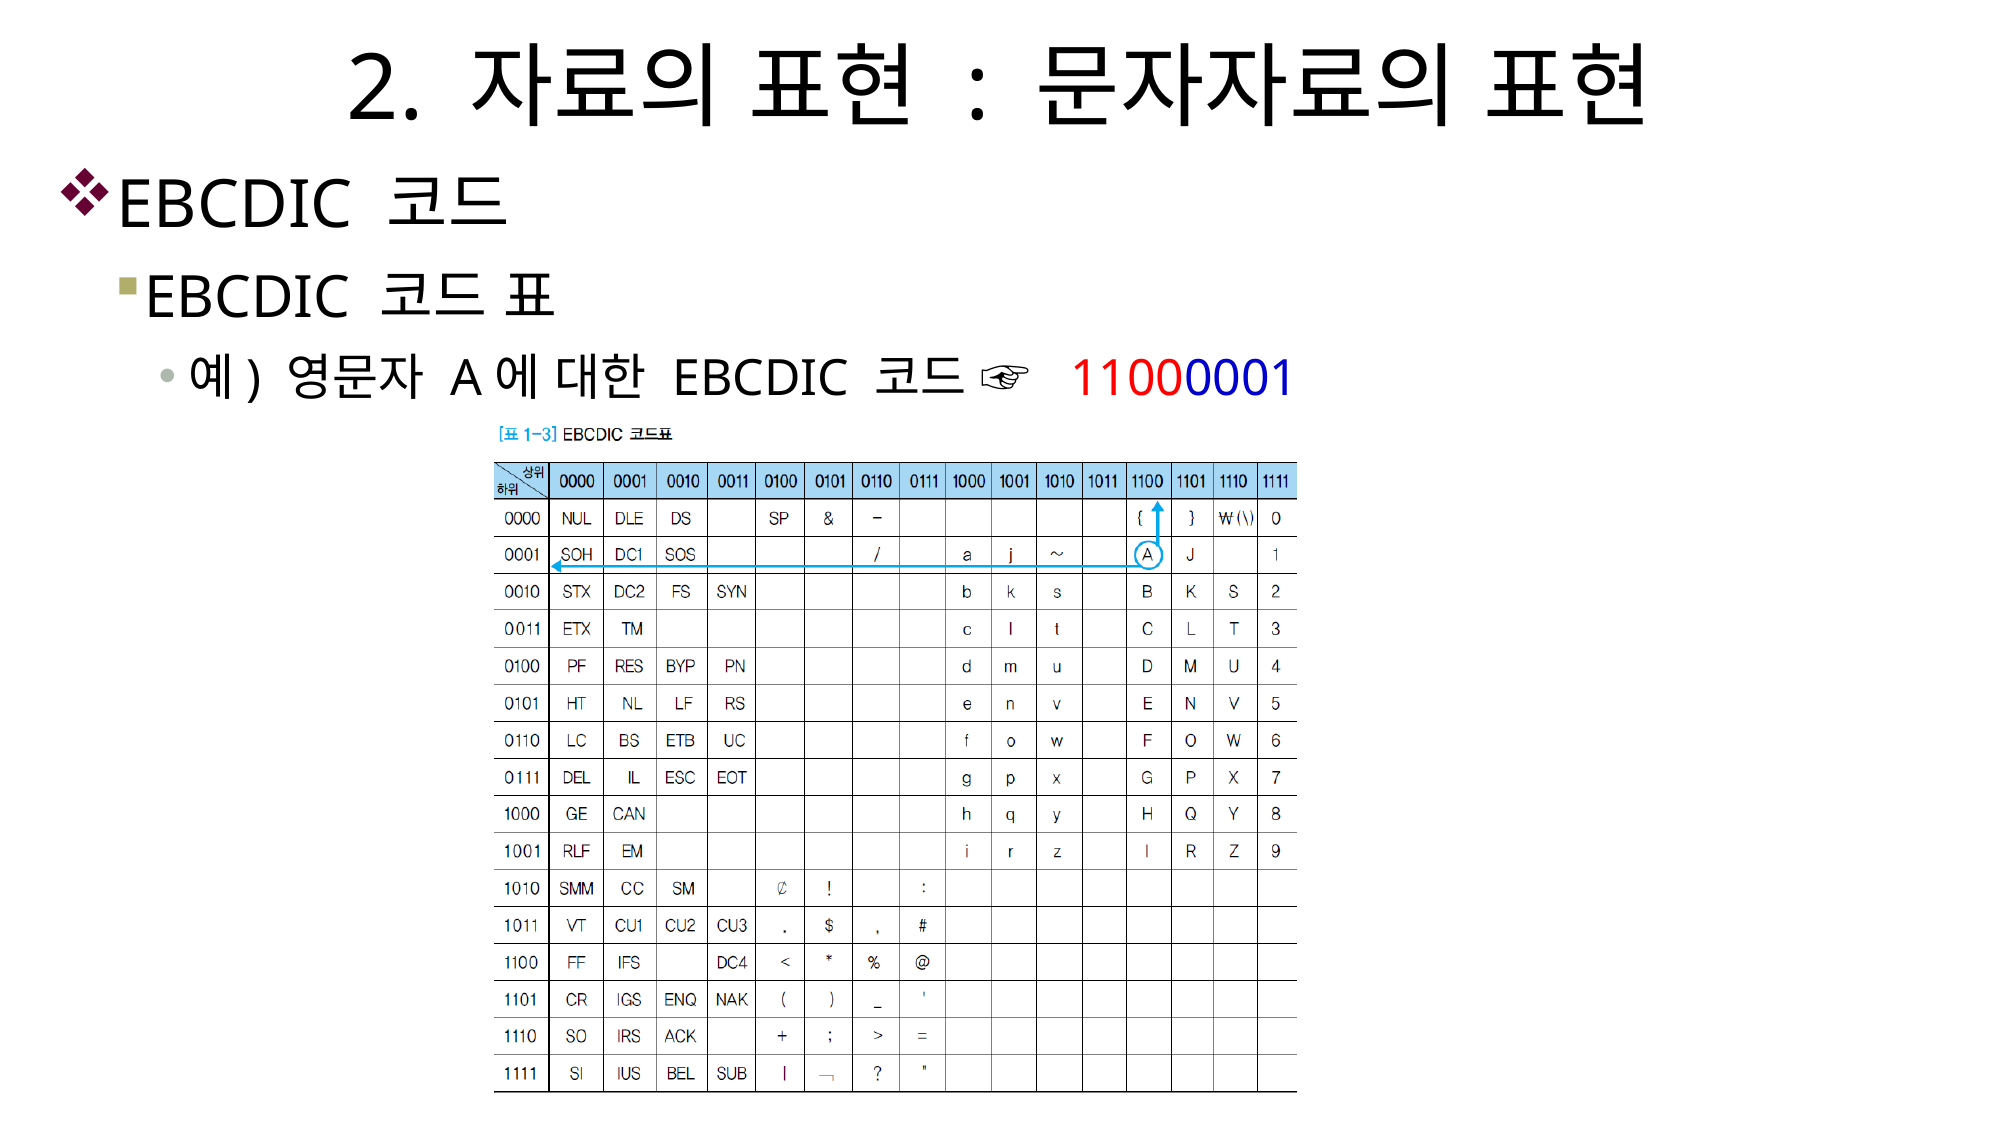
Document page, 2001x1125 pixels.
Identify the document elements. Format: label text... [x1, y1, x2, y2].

picture [488, 419, 1302, 1097]
list EBCDIC 코드 EBCDIC 코드 표 예) 영문자 A에 대한 EBCDIC 코드 ☞ 11000001 [40, 152, 1928, 1091]
title 2. 자료의 표현 : 문자자료의 표현 [99, 19, 1900, 147]
